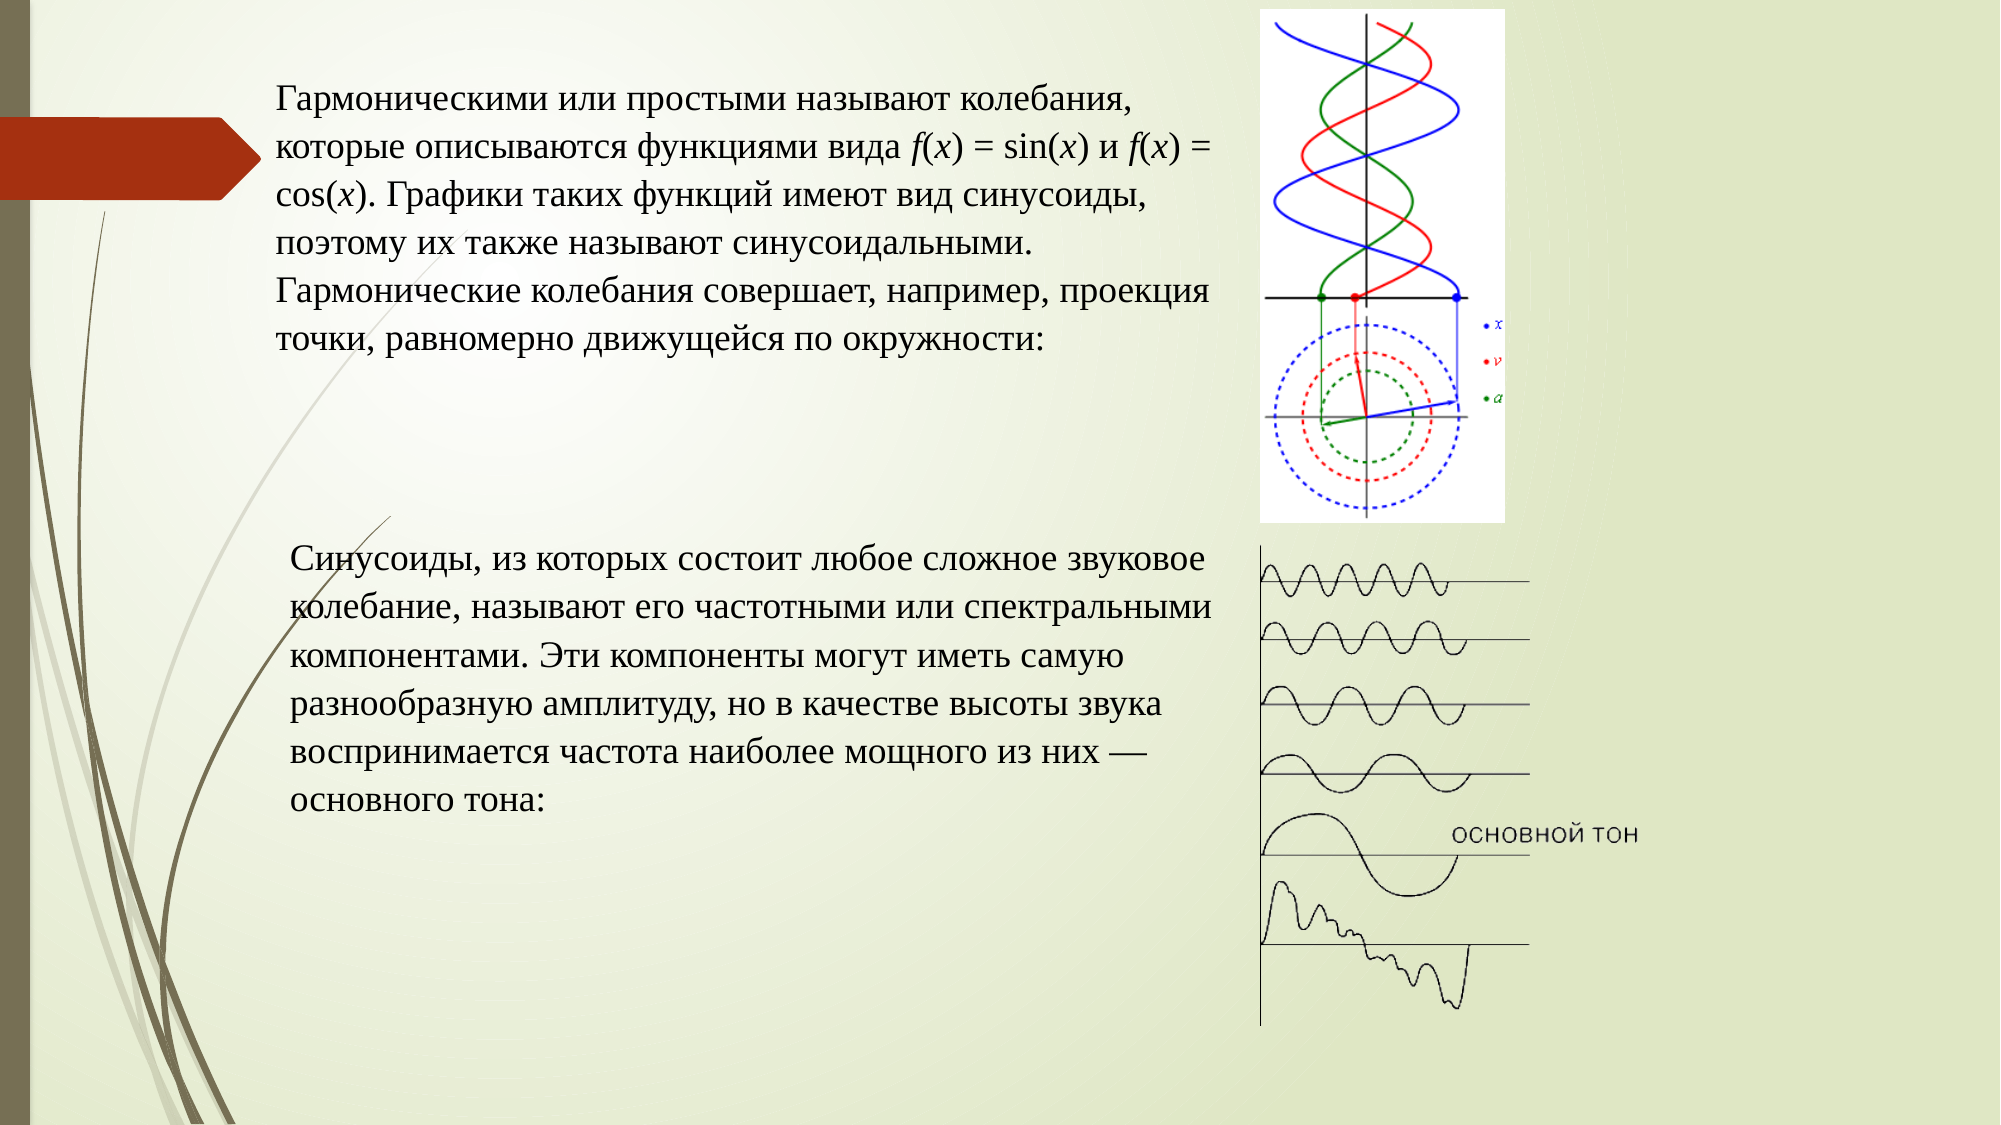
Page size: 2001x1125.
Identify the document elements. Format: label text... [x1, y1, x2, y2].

text_box Гармоническими или простыми называют колебания, которые описываются функциями вида f(x) = sin(x) и f(x) = cos(x). Графики таких функций имеют вид синусоиды, поэтому их также называют синусоидальными. Гармонические колебания совершает, например, проекция точки, равномерно движущейся по окружности: [260, 62, 1255, 366]
picture [1260, 8, 1664, 1027]
text_box Синусоиды, из которых состоит любое сложное звуковое колебание, называют его частотными или спектральными компонентами. Эти компоненты могут иметь самую разнообразную амплитуду, но в качестве высоты звука воспринимается частота наиболее мощного из них — основного тона: [275, 522, 1255, 827]
